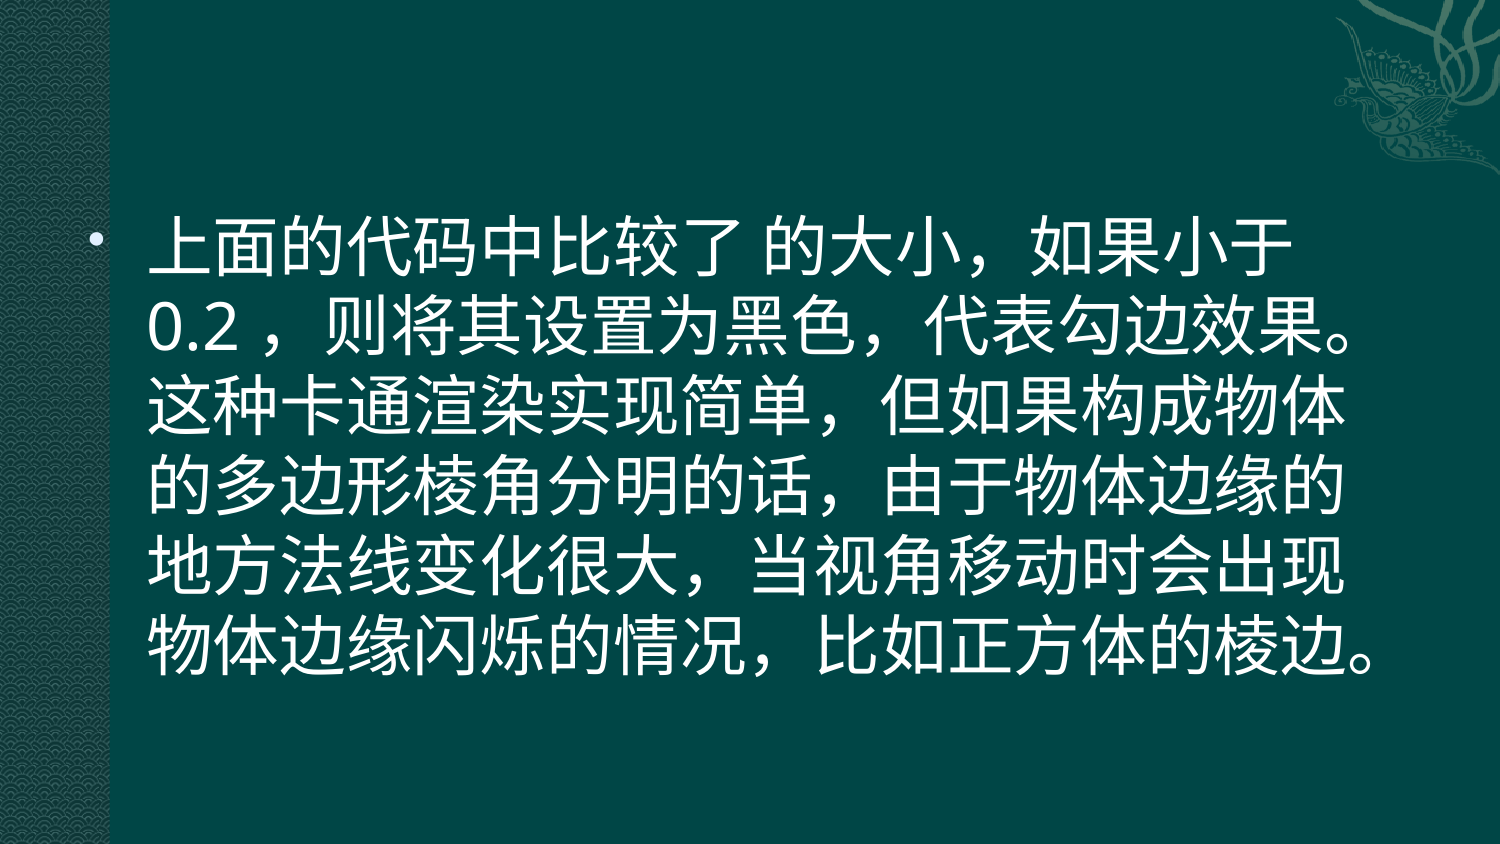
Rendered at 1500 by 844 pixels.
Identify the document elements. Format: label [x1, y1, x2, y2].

picture [0, 0, 110, 844]
